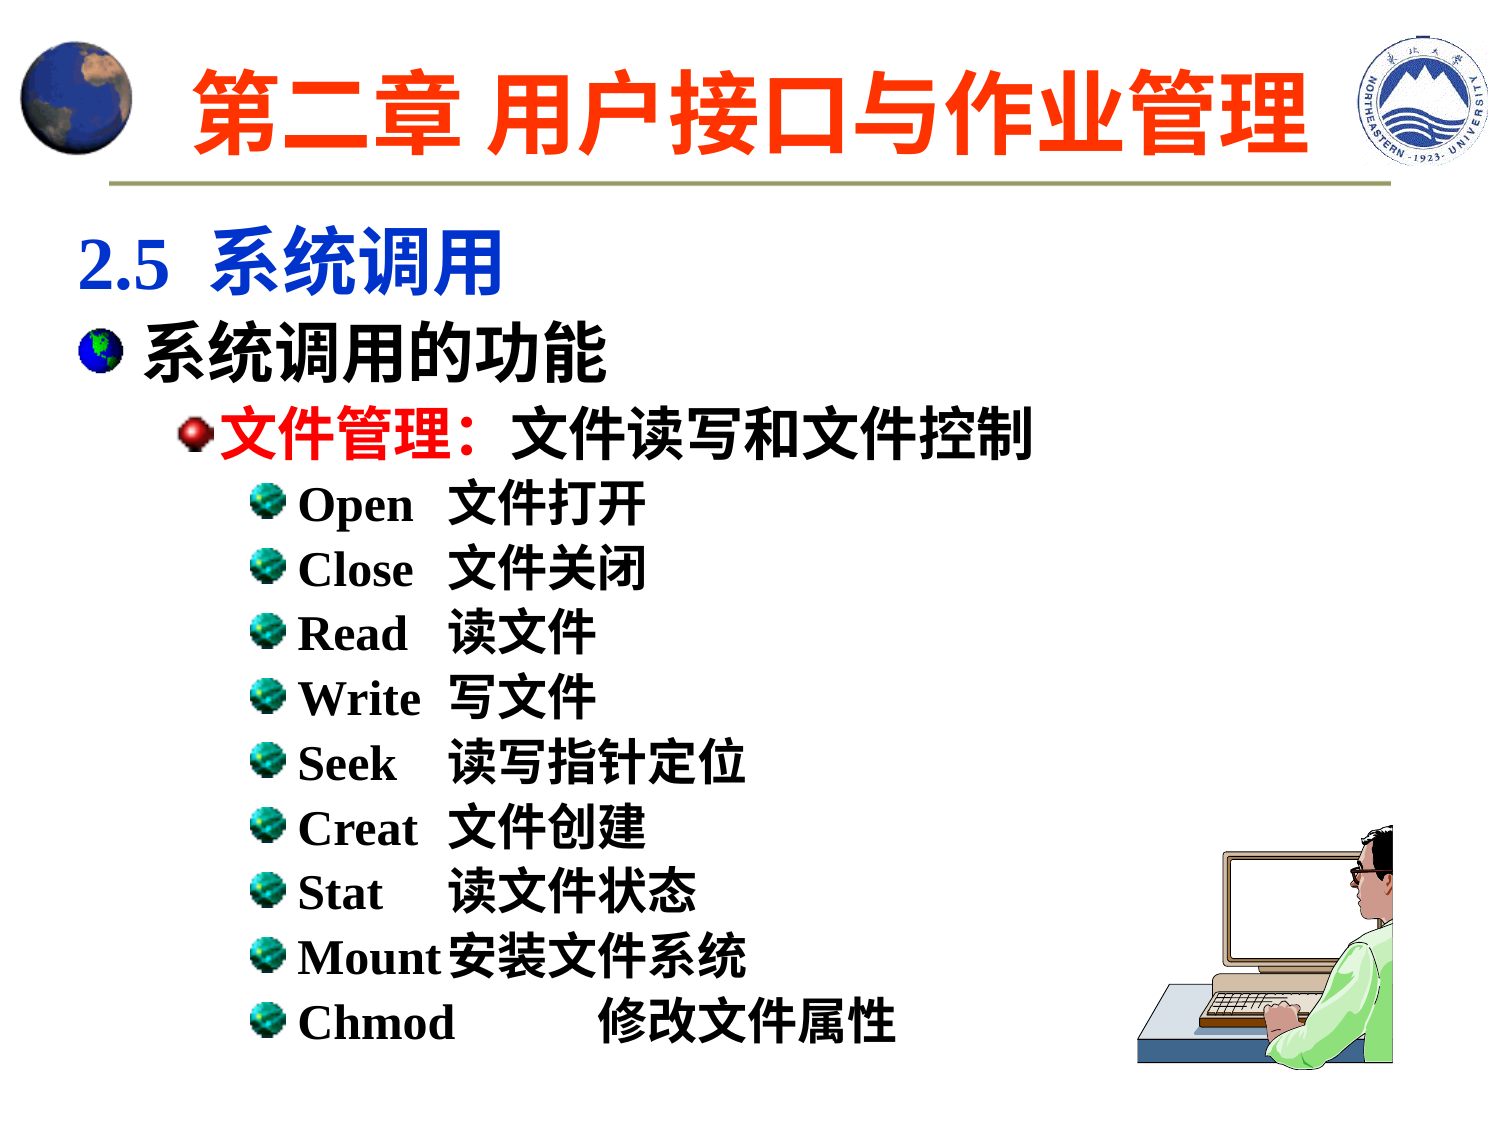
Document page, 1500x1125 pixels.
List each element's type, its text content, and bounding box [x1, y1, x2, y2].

list 2.5 系统调用 系统调用的功能 文件管理：文件读写和文件控制 Open 文件打开 Close 文件关闭 Read 读文件 Write 写文件 Seek 读写指针定位 Creat 文件创建 Stat 读文件状态 Mount 安装文件系统 Chmod 修改文件属性 [62, 200, 1438, 1063]
title 第二章 用户接口与作业管理 [112, 42, 1388, 181]
picture [250, 613, 286, 649]
picture [250, 1002, 286, 1038]
picture [250, 483, 286, 519]
picture [250, 807, 286, 843]
picture [0, 37, 138, 161]
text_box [1137, 824, 1393, 1070]
picture [250, 937, 286, 973]
picture [250, 548, 286, 584]
picture [109, 175, 1391, 191]
picture [1352, 33, 1490, 171]
picture [250, 742, 286, 778]
picture [250, 678, 286, 714]
picture [250, 872, 286, 908]
picture [77, 327, 125, 375]
picture [172, 411, 214, 452]
